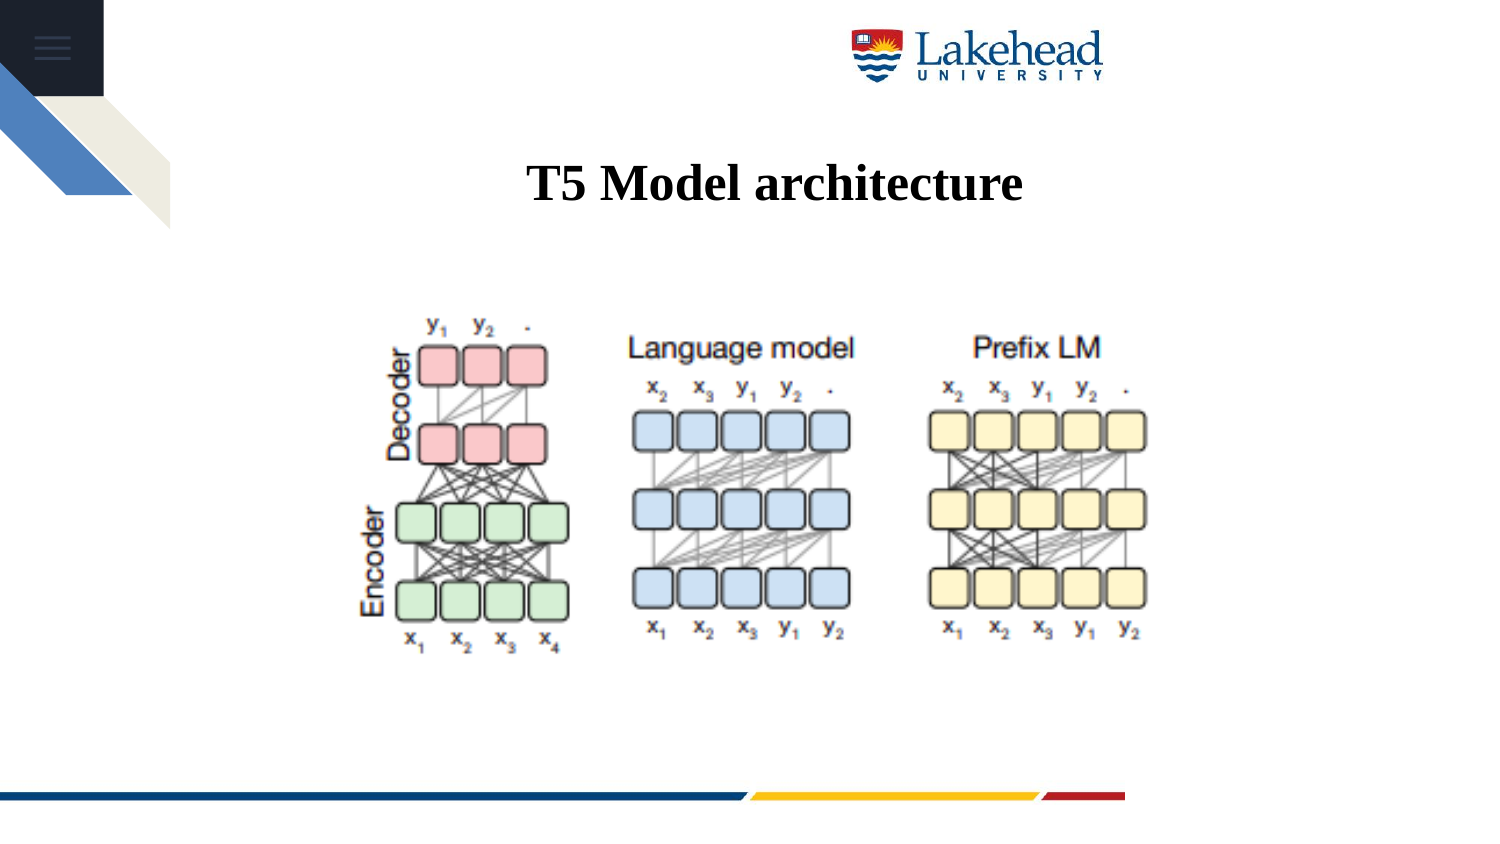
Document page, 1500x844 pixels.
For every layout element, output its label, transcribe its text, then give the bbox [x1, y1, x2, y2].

title T5 Model architecture [212, 108, 1338, 250]
picture [0, 0, 1283, 844]
